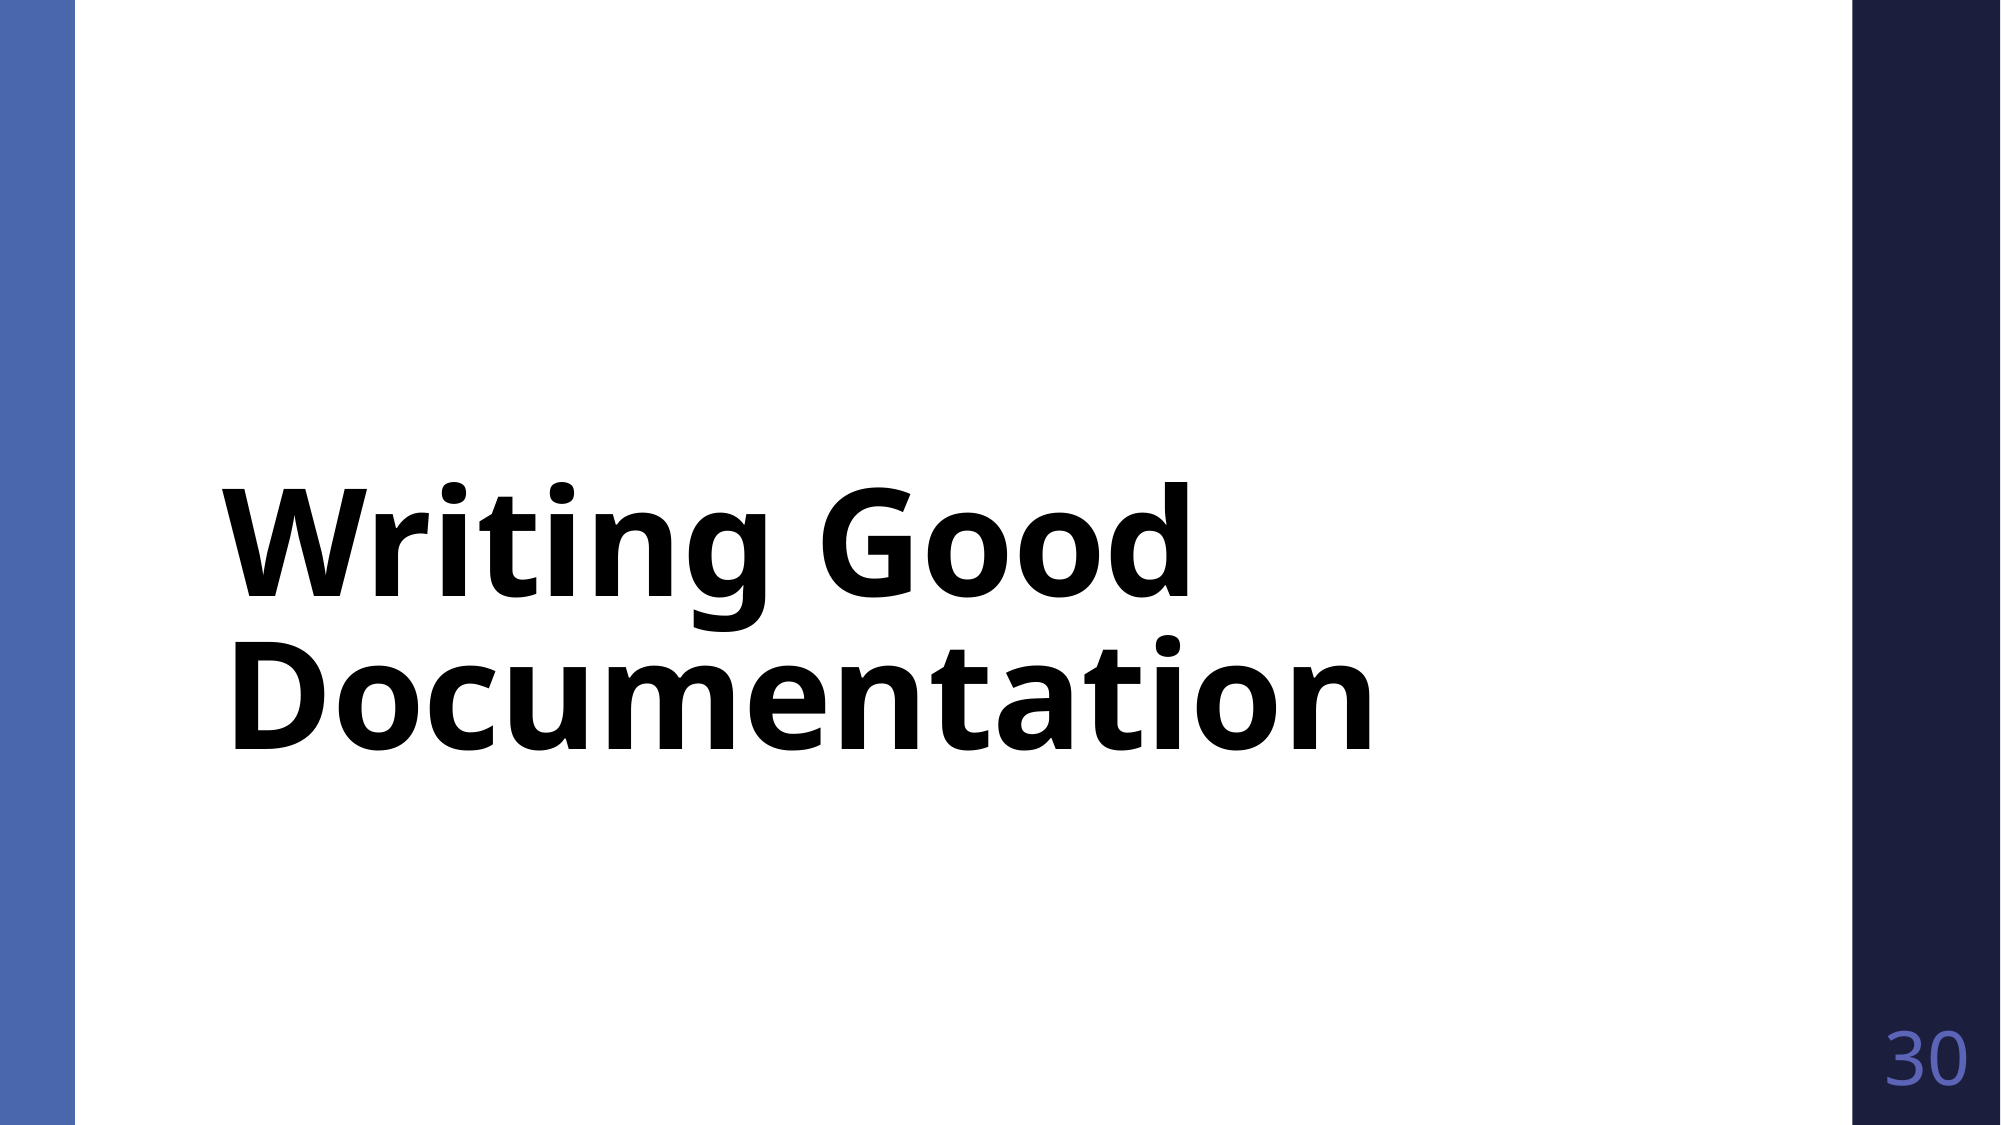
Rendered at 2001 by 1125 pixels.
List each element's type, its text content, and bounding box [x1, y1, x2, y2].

title Writing Good Documentation [206, 124, 1752, 788]
slide_number 30 [1852, 1012, 2000, 1110]
